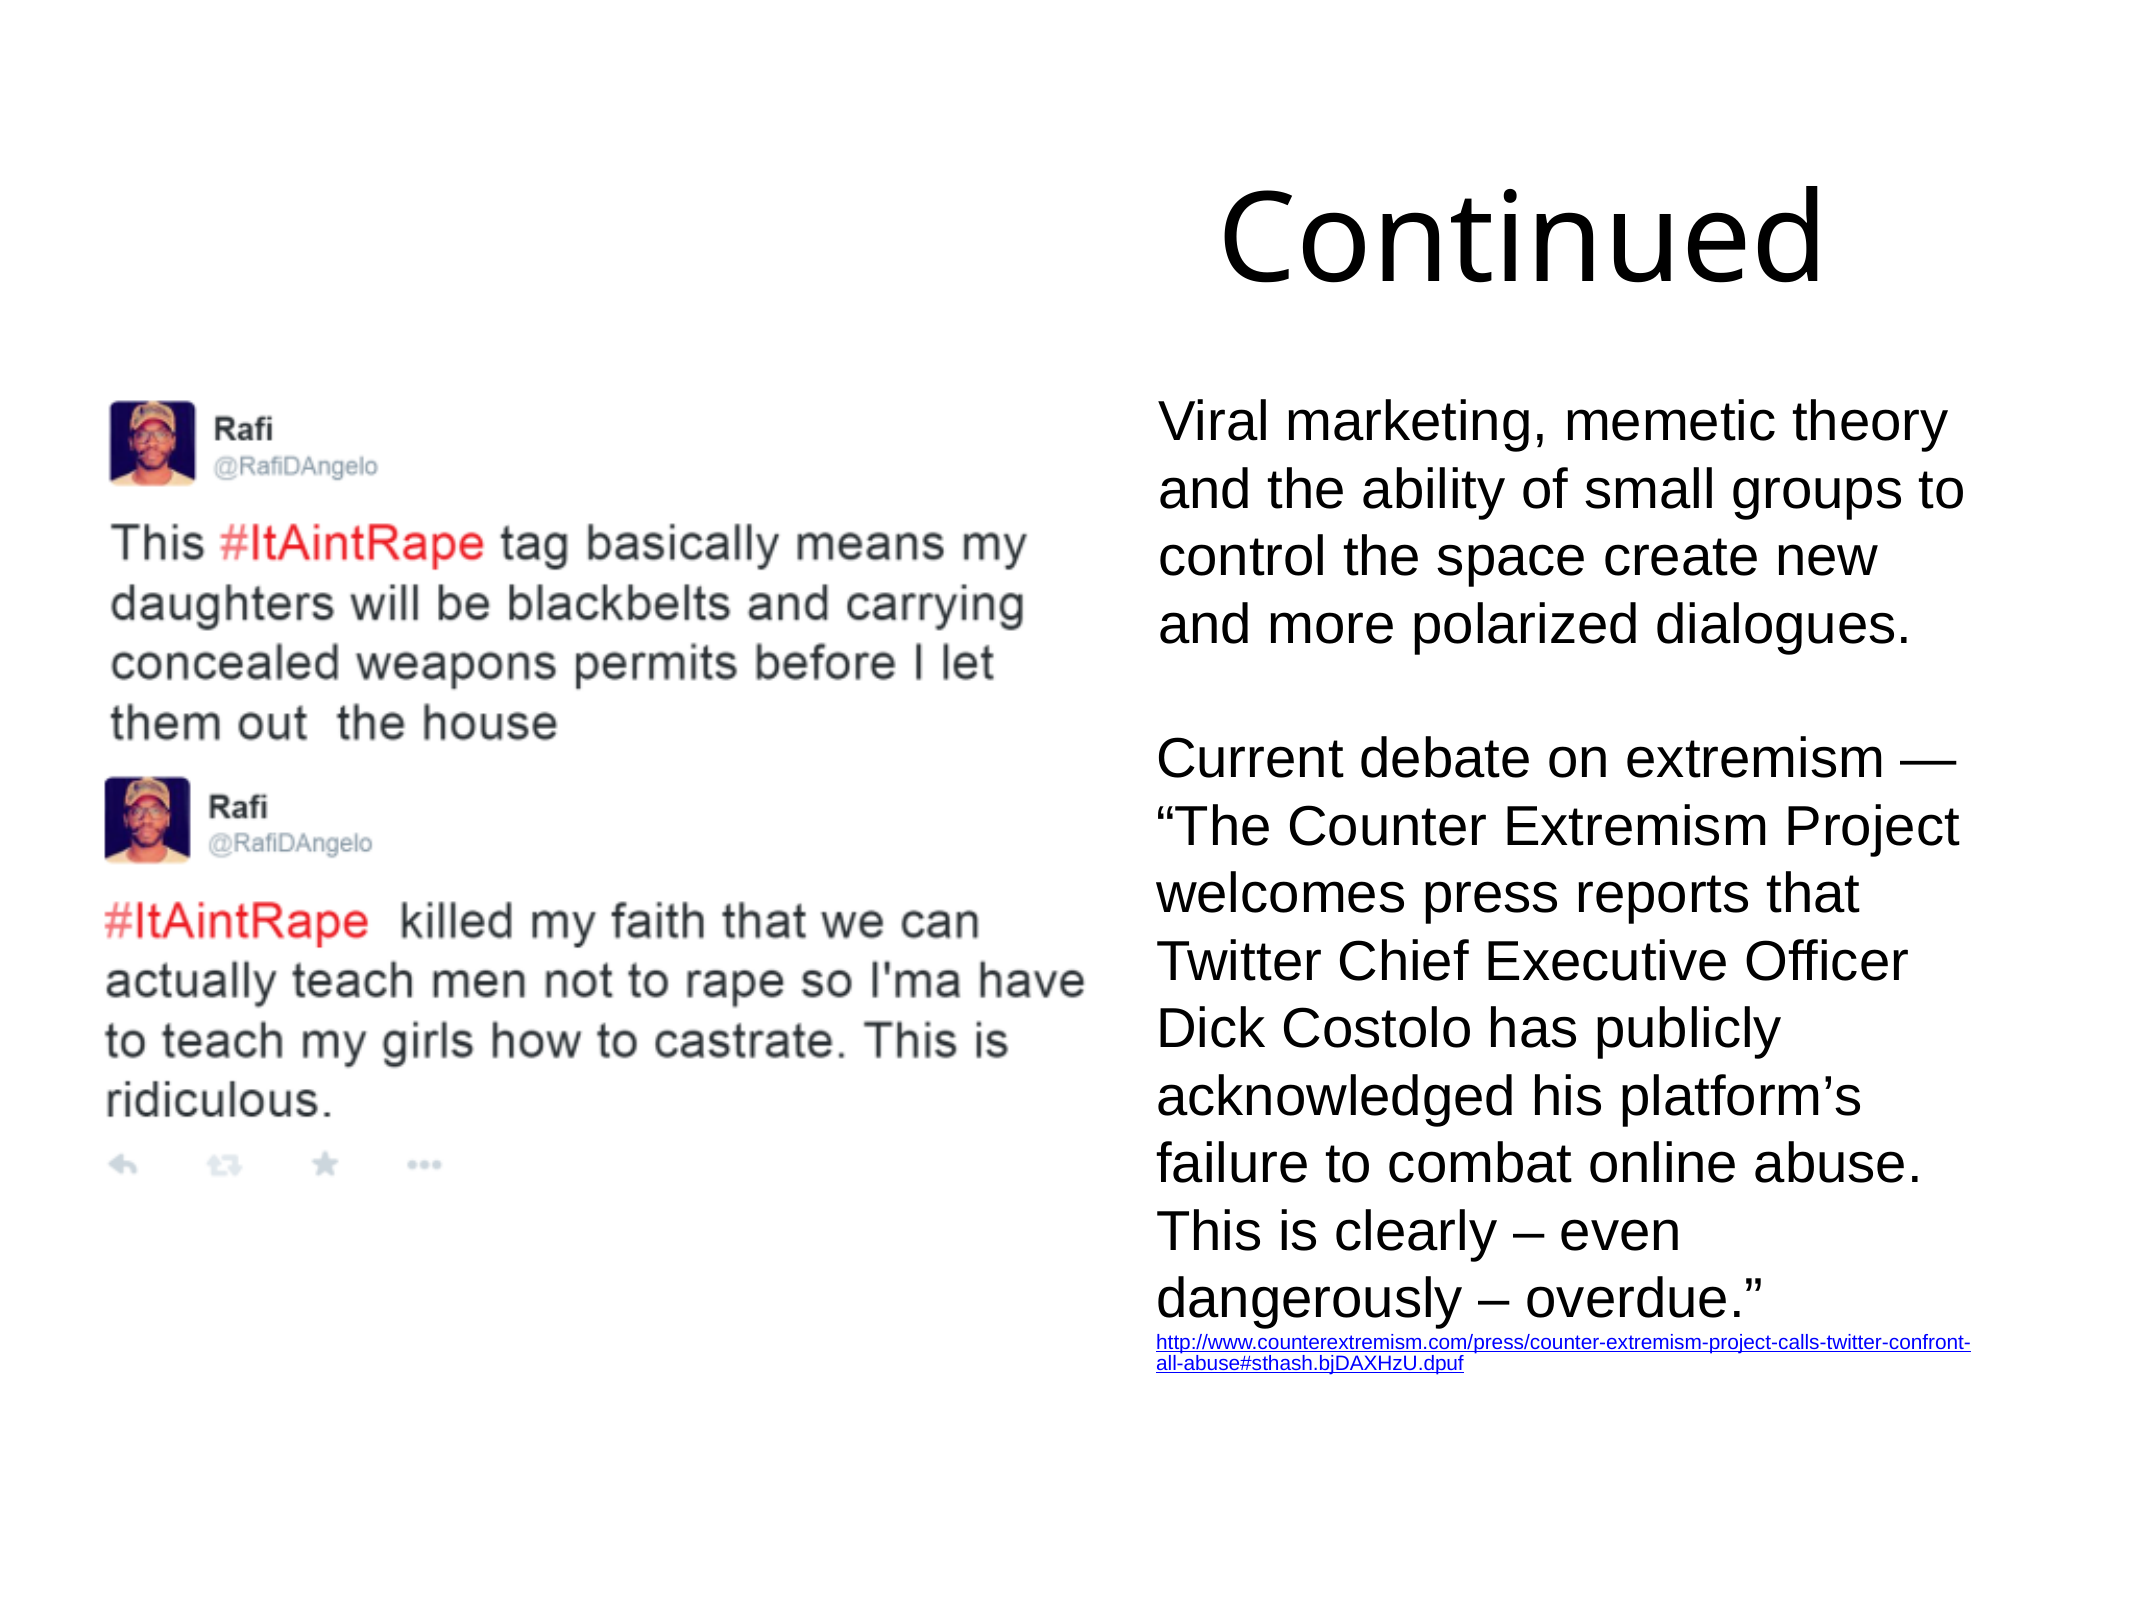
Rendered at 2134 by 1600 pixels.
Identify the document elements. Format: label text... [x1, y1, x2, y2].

picture [72, 374, 1115, 1184]
list Viral marketing, memetic theory and the ability of small groups to control the space create new and more polarized dialogues. Current debate on extremism — “The Counter Extremism Project welcomes press reports that Twitter Chief Executive Officer Dick Costolo has publicly acknowledged his platform’s failure to combat online abuse. This is clearly – even dangerously – overdue.” http://www.counterextremism.com/press/counter-extremism-project-calls-twitter-confront-all-abuse#sthash.bjDAXHzU.dpuf [1101, 383, 1978, 1489]
title Continued [1101, 89, 1978, 307]
